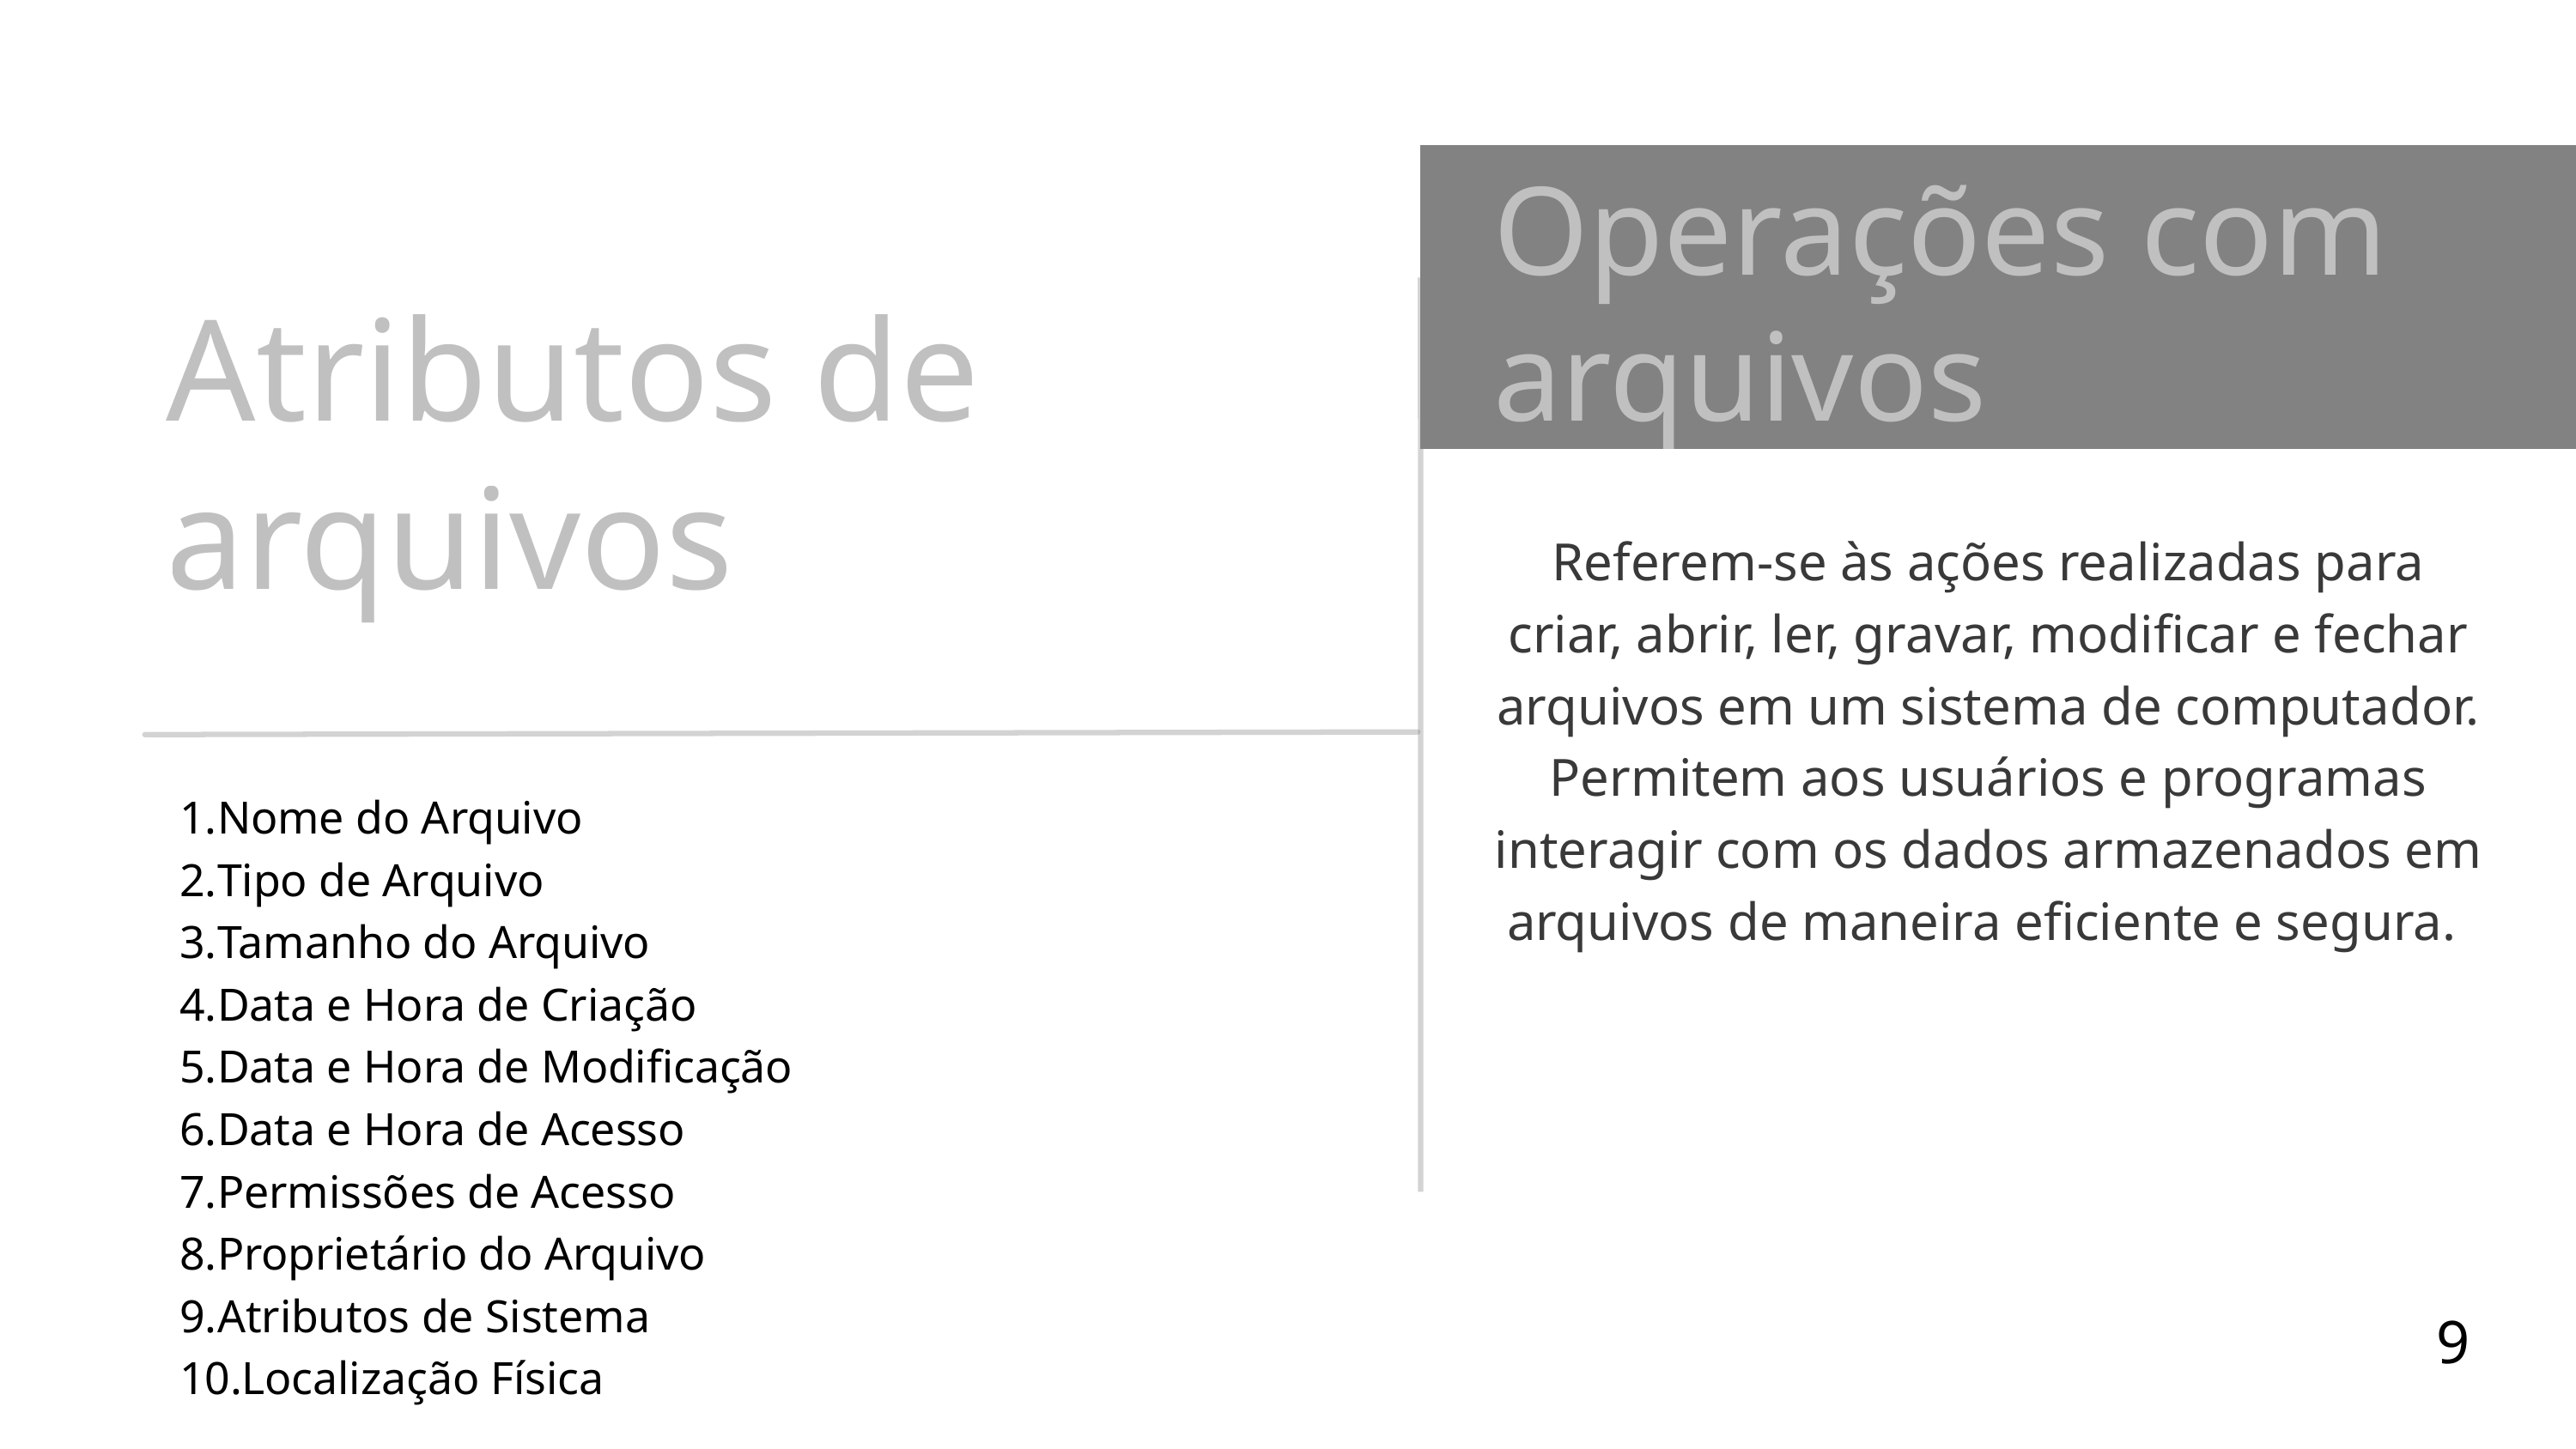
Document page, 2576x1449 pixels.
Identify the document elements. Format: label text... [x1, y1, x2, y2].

text_box Atributos de arquivos [166, 280, 1440, 618]
text_box 9 [2433, 1293, 2473, 1376]
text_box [47, 785, 1100, 1440]
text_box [1420, 144, 2576, 450]
text_box Referem-se às ações realizadas para criar, abrir, ler, gravar, modificar e fechar arquivos em um sistema de computador. Permitem aos usuários e programas interagir com os dados armazenados em arquivos de maneira eficiente e segura. [1493, 518, 2485, 1018]
